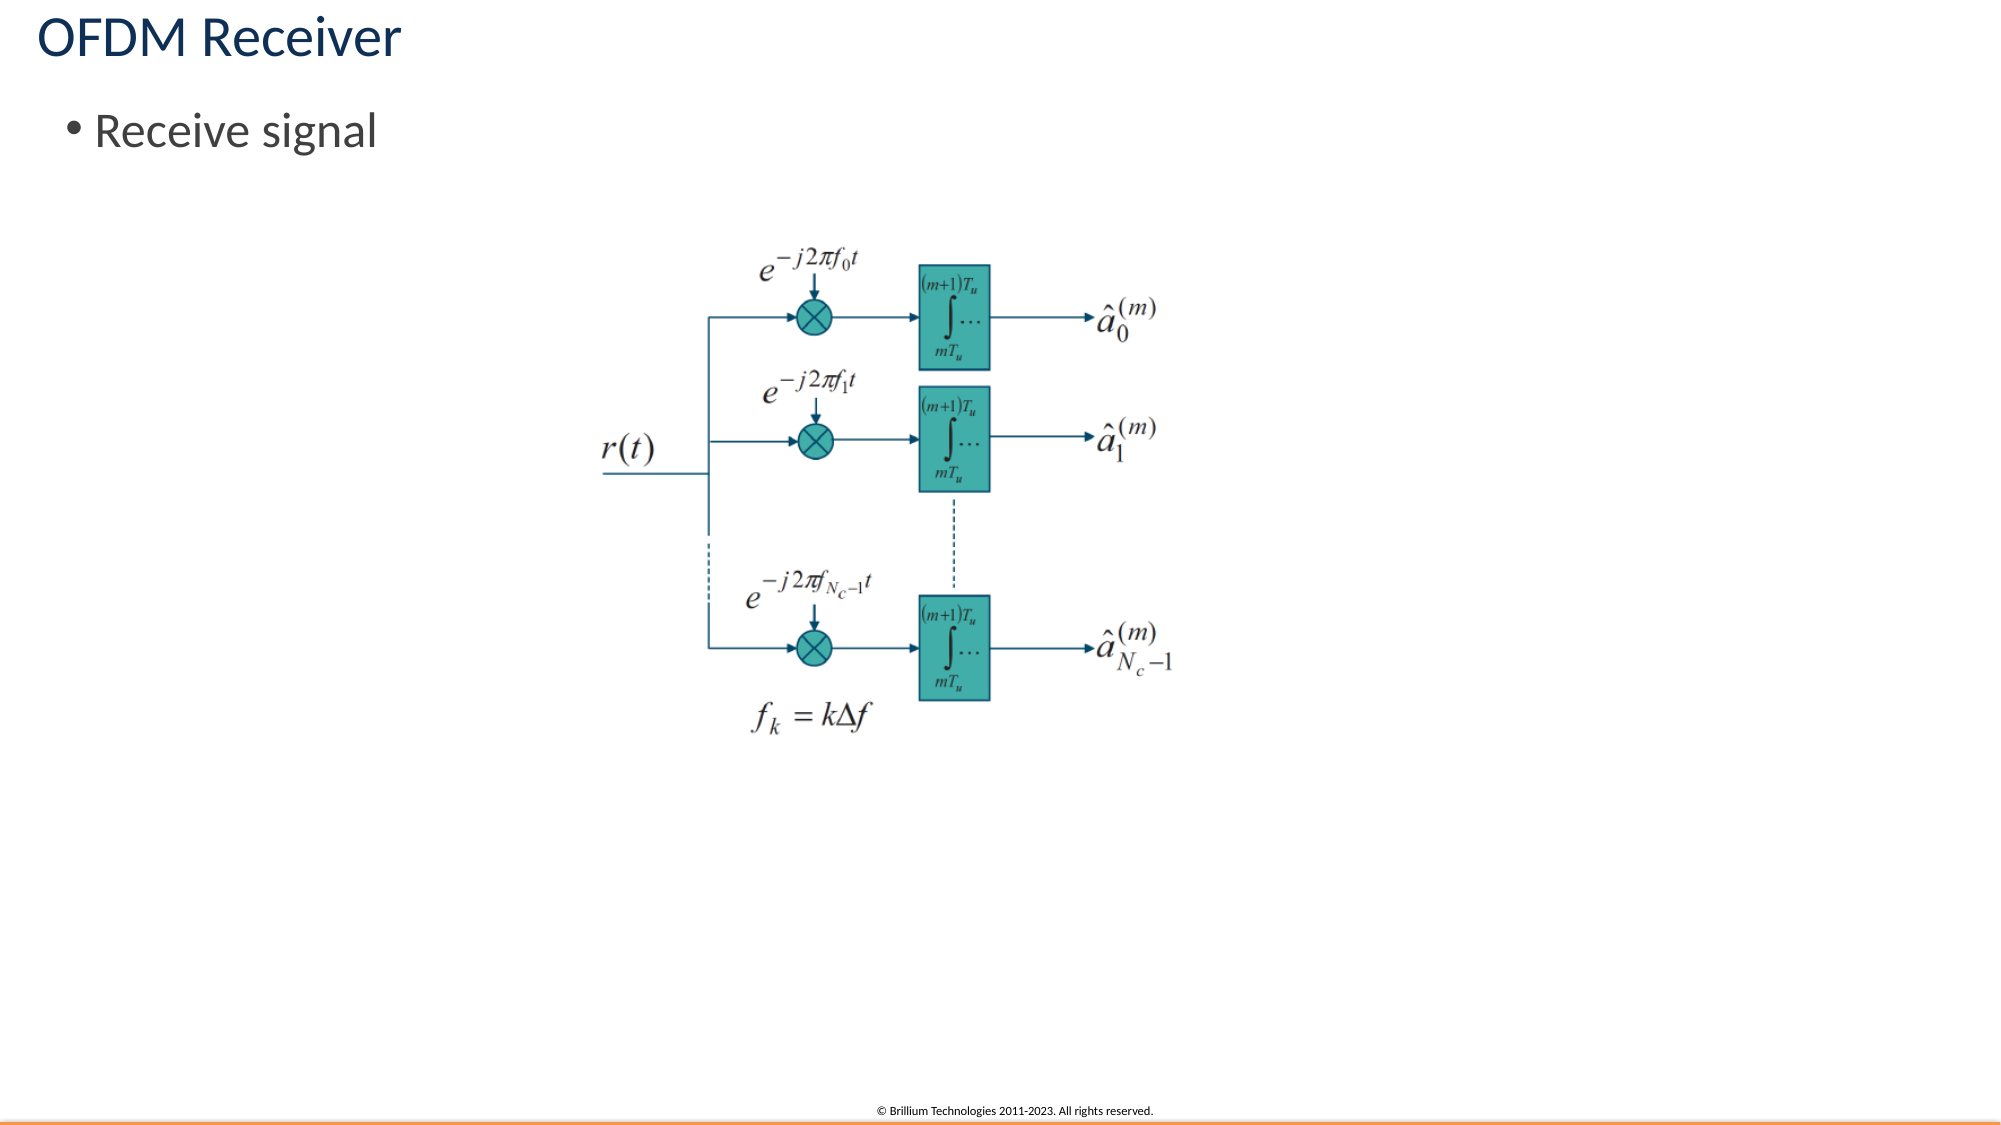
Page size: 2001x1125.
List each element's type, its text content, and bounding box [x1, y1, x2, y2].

picture [573, 235, 1191, 745]
title OFDM Receiver [22, 0, 1900, 66]
